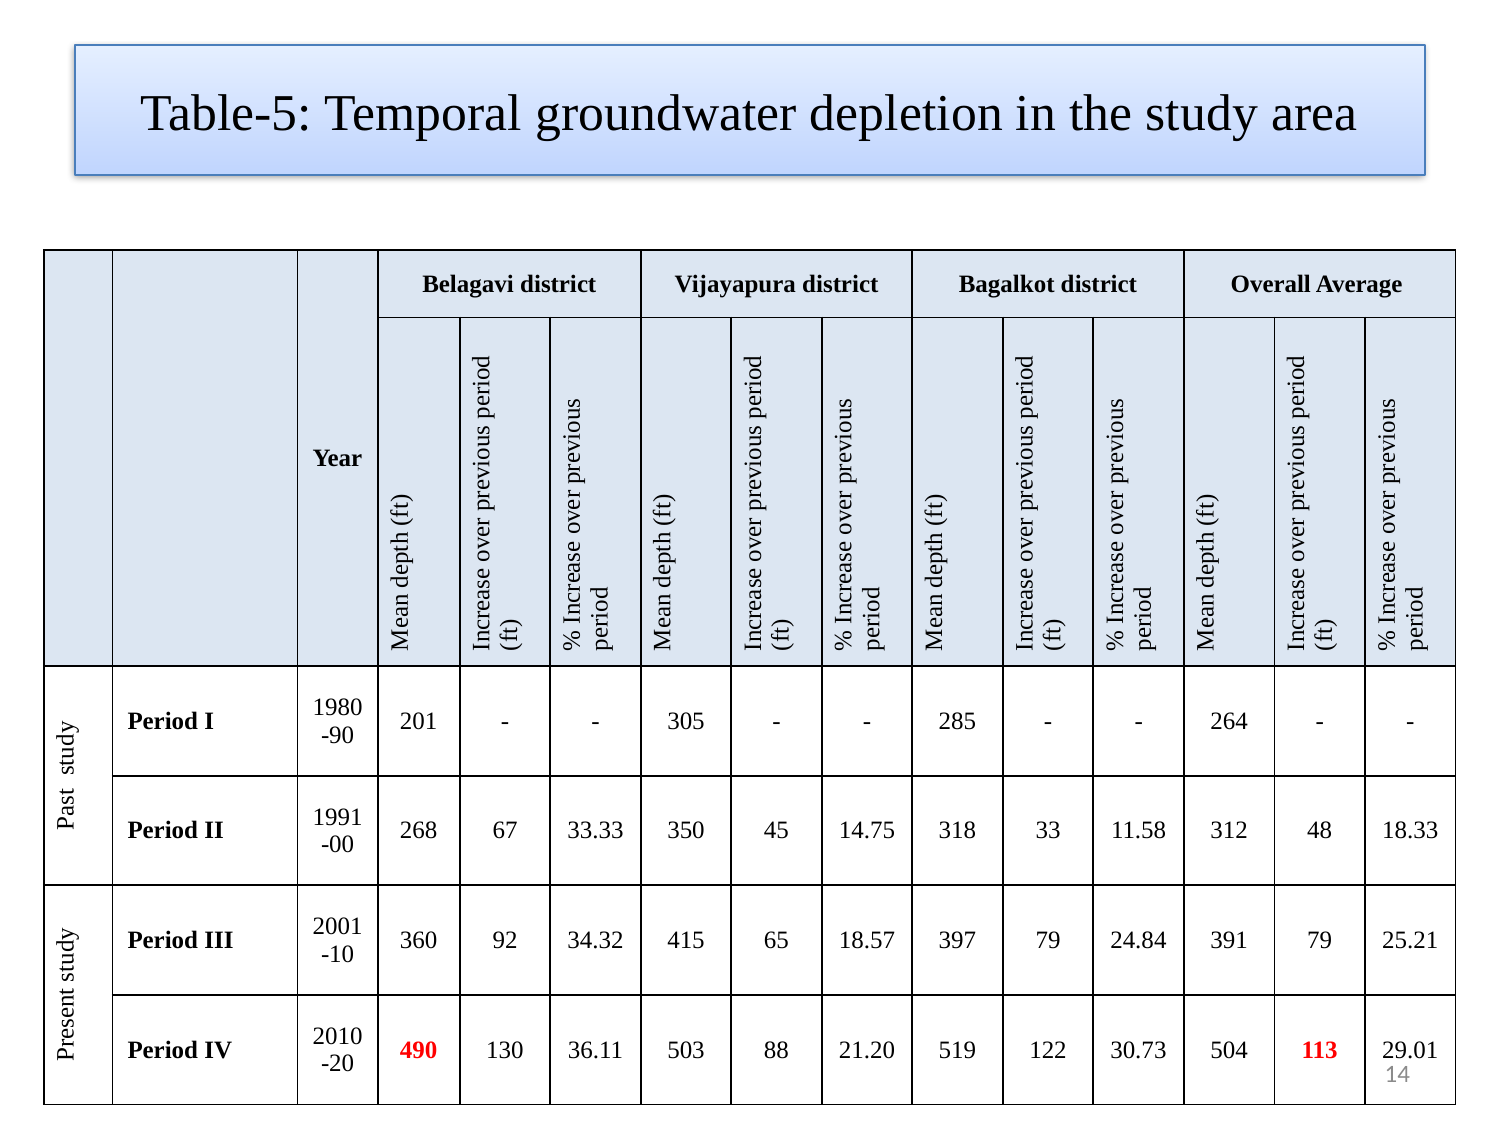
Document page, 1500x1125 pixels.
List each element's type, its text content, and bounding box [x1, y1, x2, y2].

table_cell % Increase over previous period [551, 318, 640, 665]
table_cell Increase over previous period (ft) [1275, 318, 1364, 665]
table_cell 18.57 [823, 886, 911, 994]
table_cell 285 [913, 667, 1002, 775]
table_cell 14.75 [823, 777, 911, 884]
table_header Belagavi district [379, 251, 640, 317]
table_cell 312 [1185, 777, 1274, 884]
table_cell 360 [379, 886, 459, 994]
table_cell 305 [642, 667, 730, 775]
table_cell 65 [732, 886, 821, 994]
table_cell Increase over previous period (ft) [732, 318, 821, 665]
table_cell Period I [113, 667, 297, 775]
title Table-5: Temporal groundwater depletion in the study area [74, 44, 1426, 176]
table_cell 79 [1004, 886, 1092, 994]
table_cell 504 [1185, 996, 1274, 1042]
table_cell 503 [642, 996, 730, 1104]
table_cell - [732, 667, 821, 775]
table_cell 130 [461, 996, 549, 1104]
table_cell 92 [461, 886, 549, 994]
table_cell - [551, 667, 640, 775]
table_cell % Increase over previous period [1366, 318, 1455, 665]
table_cell 79 [1275, 886, 1364, 994]
table_cell Mean depth (ft) [1185, 318, 1274, 665]
table_cell Period III [113, 886, 297, 994]
table_cell Mean depth (ft) [379, 318, 459, 665]
table_cell 2001-10 [298, 886, 377, 994]
table_cell - [461, 667, 549, 775]
table_cell % Increase over previous period [1094, 318, 1183, 665]
table_cell 113 [1275, 996, 1364, 1042]
table_cell 33 [1004, 777, 1092, 884]
table_cell 268 [379, 777, 459, 884]
table_header Year [298, 251, 377, 665]
table_cell Present study [45, 886, 112, 1104]
table_header [113, 251, 297, 665]
table_header Bagalkot district [913, 251, 1183, 317]
table_cell 122 [1004, 996, 1092, 1104]
table_cell 519 [913, 996, 1002, 1104]
table_cell Mean depth (ft) [913, 318, 1002, 665]
table_cell 25.21 [1366, 886, 1455, 994]
table_header [45, 251, 112, 665]
table_cell - [1004, 667, 1092, 775]
table_cell 11.58 [1094, 777, 1183, 884]
table_cell % Increase over previous period [823, 318, 911, 665]
table_cell 264 [1185, 667, 1274, 775]
table_cell Period II [113, 777, 297, 884]
table_cell 318 [913, 777, 1002, 884]
table_cell - [1275, 667, 1364, 775]
table_cell 18.33 [1366, 777, 1455, 884]
table_cell 36.11 [551, 996, 640, 1104]
table_cell 1980-90 [298, 667, 377, 775]
table_cell 201 [379, 667, 459, 775]
table_cell 48 [1275, 777, 1364, 884]
table_cell 391 [1185, 886, 1274, 994]
table_cell Past study [45, 667, 112, 884]
table_cell 29.01 [1366, 996, 1455, 1104]
slide_number 14 [1074, 1042, 1425, 1103]
table_cell 30.73 [1094, 996, 1183, 1042]
table_cell - [1366, 667, 1455, 775]
table_cell 34.32 [551, 886, 640, 994]
table_cell 2010-20 [298, 996, 377, 1104]
table_cell 490 [379, 996, 459, 1104]
table_cell 21.20 [823, 996, 911, 1104]
table_cell 415 [642, 886, 730, 994]
table_cell 24.84 [1094, 886, 1183, 994]
table_cell 33.33 [551, 777, 640, 884]
table_cell Increase over previous period (ft) [461, 318, 549, 665]
table_cell - [1094, 667, 1183, 775]
table_cell 88 [732, 996, 821, 1104]
table_cell 397 [913, 886, 1002, 994]
table_cell 45 [732, 777, 821, 884]
table_header Overall Average [1185, 251, 1455, 317]
table_cell 1991-00 [298, 777, 377, 884]
table_cell 67 [461, 777, 549, 884]
table_cell Period IV [113, 996, 297, 1104]
table_header Vijayapura district [642, 251, 911, 317]
table_cell Increase over previous period (ft) [1004, 318, 1092, 665]
table_cell 350 [642, 777, 730, 884]
table_cell - [823, 667, 911, 775]
table_cell Mean depth (ft) [642, 318, 730, 665]
